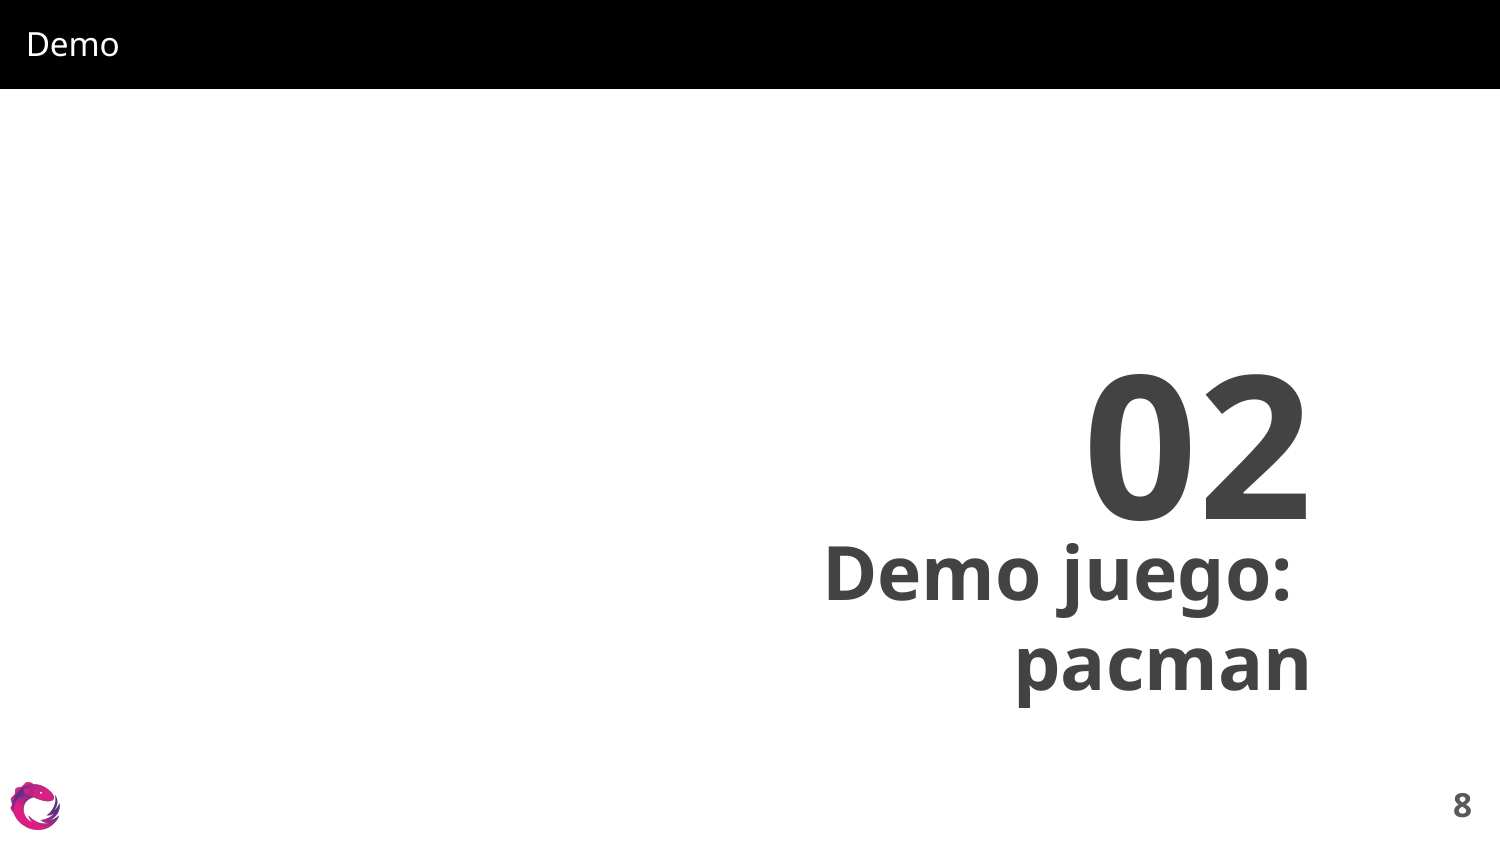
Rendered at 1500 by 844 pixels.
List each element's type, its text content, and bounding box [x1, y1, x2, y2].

text_box 02 [839, 378, 1328, 502]
text_box ‹#› [1397, 774, 1488, 839]
text_box Demo juego: pacman [475, 457, 1329, 773]
text_box [0, 0, 1500, 88]
picture [10, 780, 61, 833]
text_box Demo [10, 8, 1071, 79]
